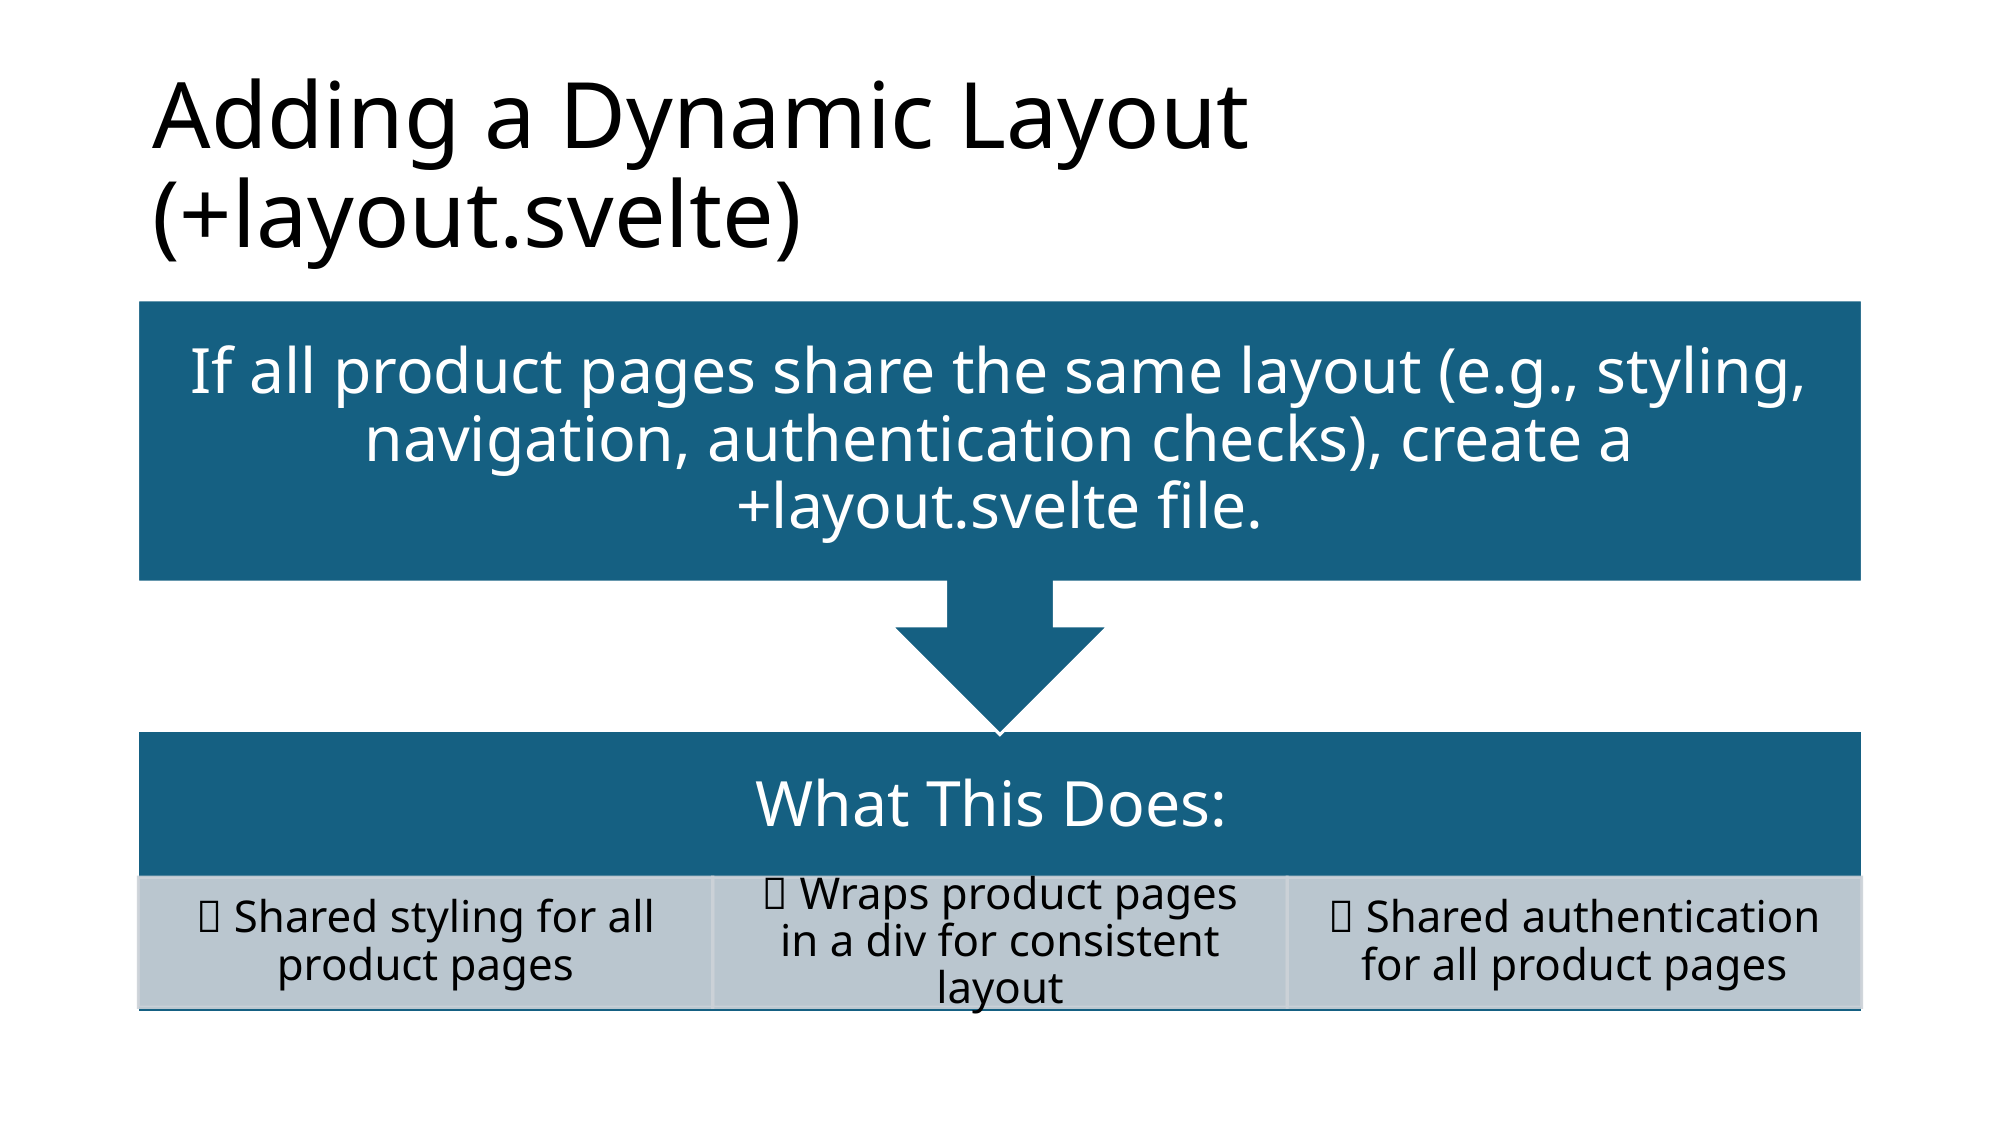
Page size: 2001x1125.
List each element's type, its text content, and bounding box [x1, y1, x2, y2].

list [136, 298, 1863, 1014]
title Adding a Dynamic Layout (+layout.svelte) [137, 59, 1863, 278]
